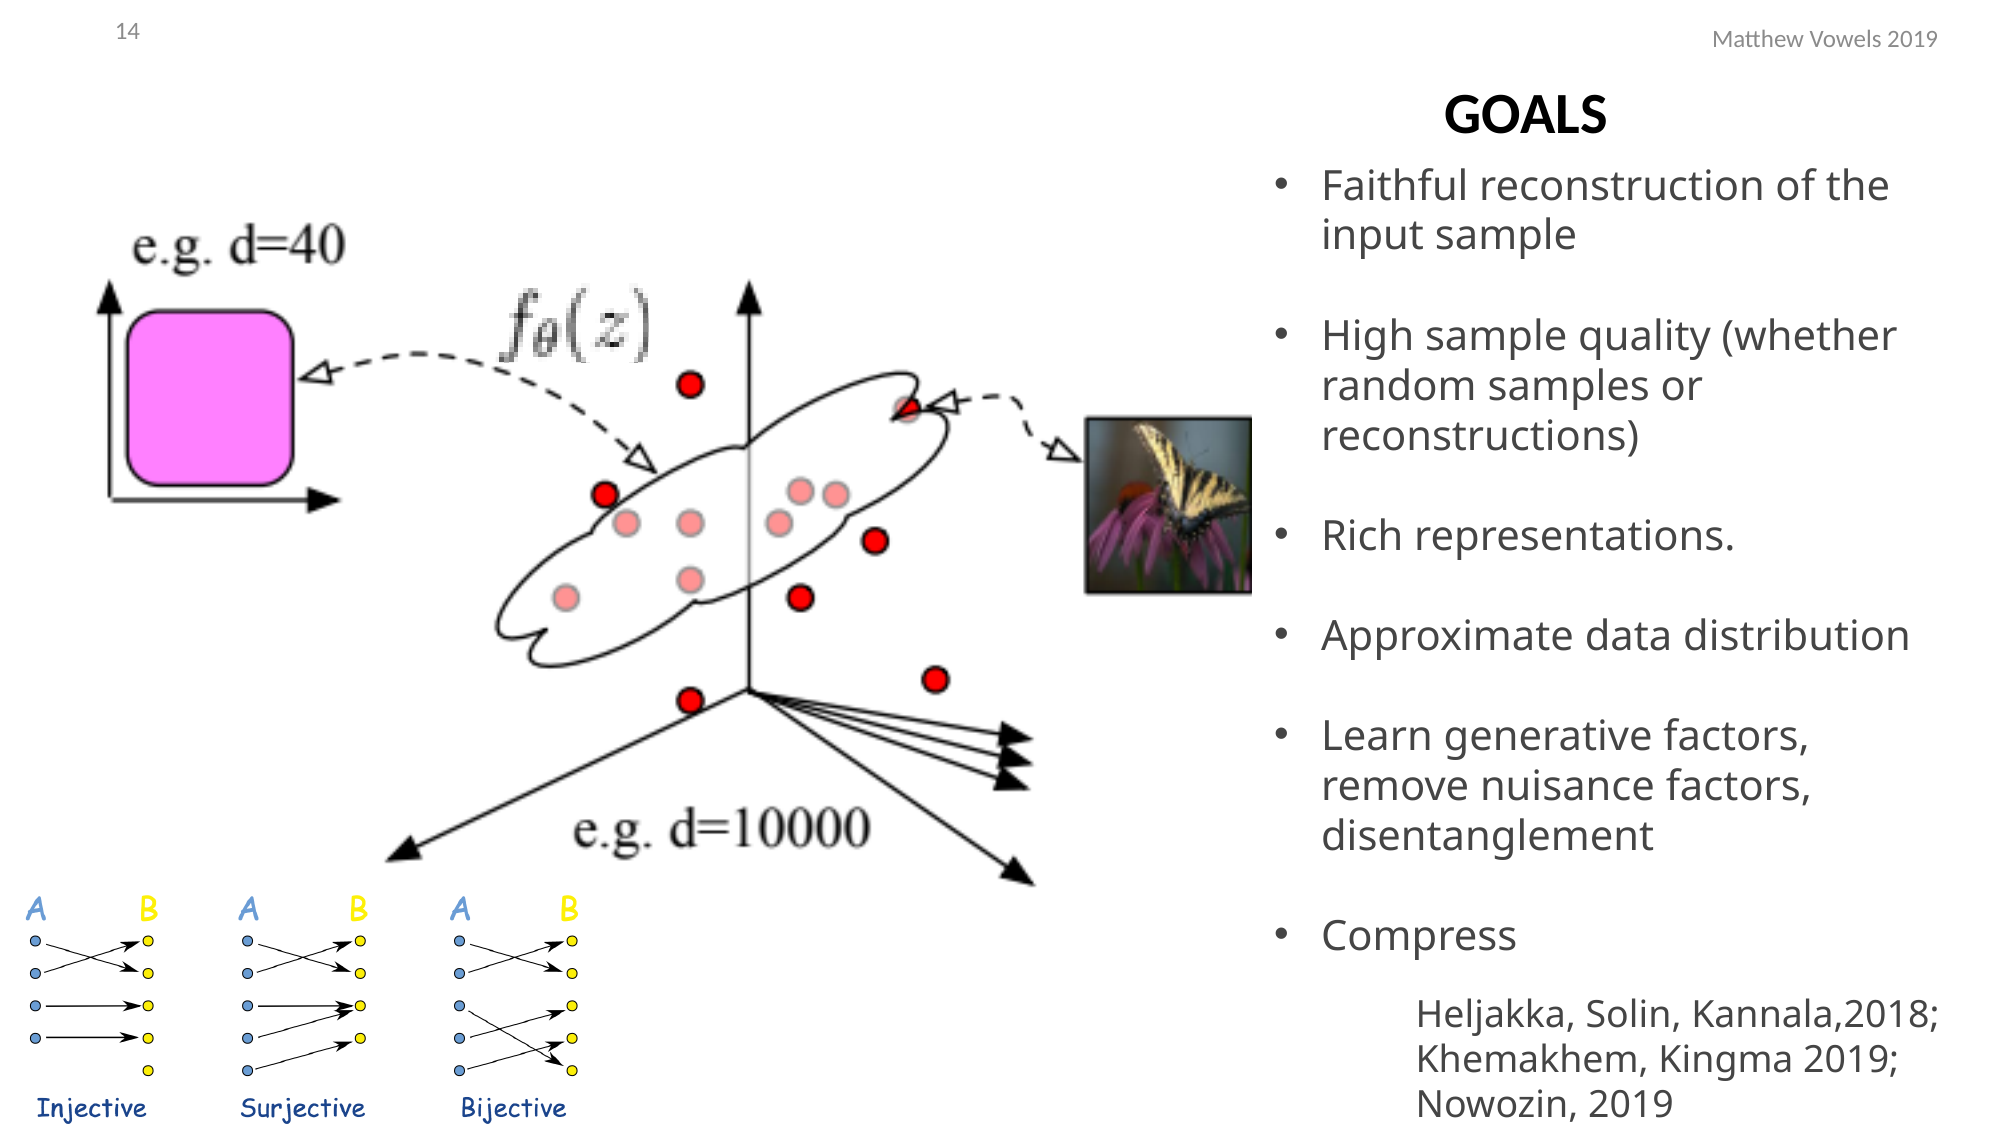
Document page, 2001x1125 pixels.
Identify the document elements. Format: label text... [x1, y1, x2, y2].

text_box Faithful reconstruction of the input sample High sample quality (whether random samples or reconstructions) Rich representations. Approximate data distribution Learn generative factors, remove nuisance factors, disentanglement Compress [1259, 151, 1950, 1017]
slide_number 14 [0, 0, 156, 60]
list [50, 192, 1252, 933]
text_box GOALS [1430, 67, 1623, 153]
picture [495, 279, 649, 363]
picture [13, 887, 594, 1125]
text_box Heljakka, Solin, Kannala,2018; Khemakhem, Kingma 2019; Nowozin, 2019 [1400, 982, 1955, 1125]
slide_number Matthew Vowels 2019 [1697, 7, 2000, 68]
